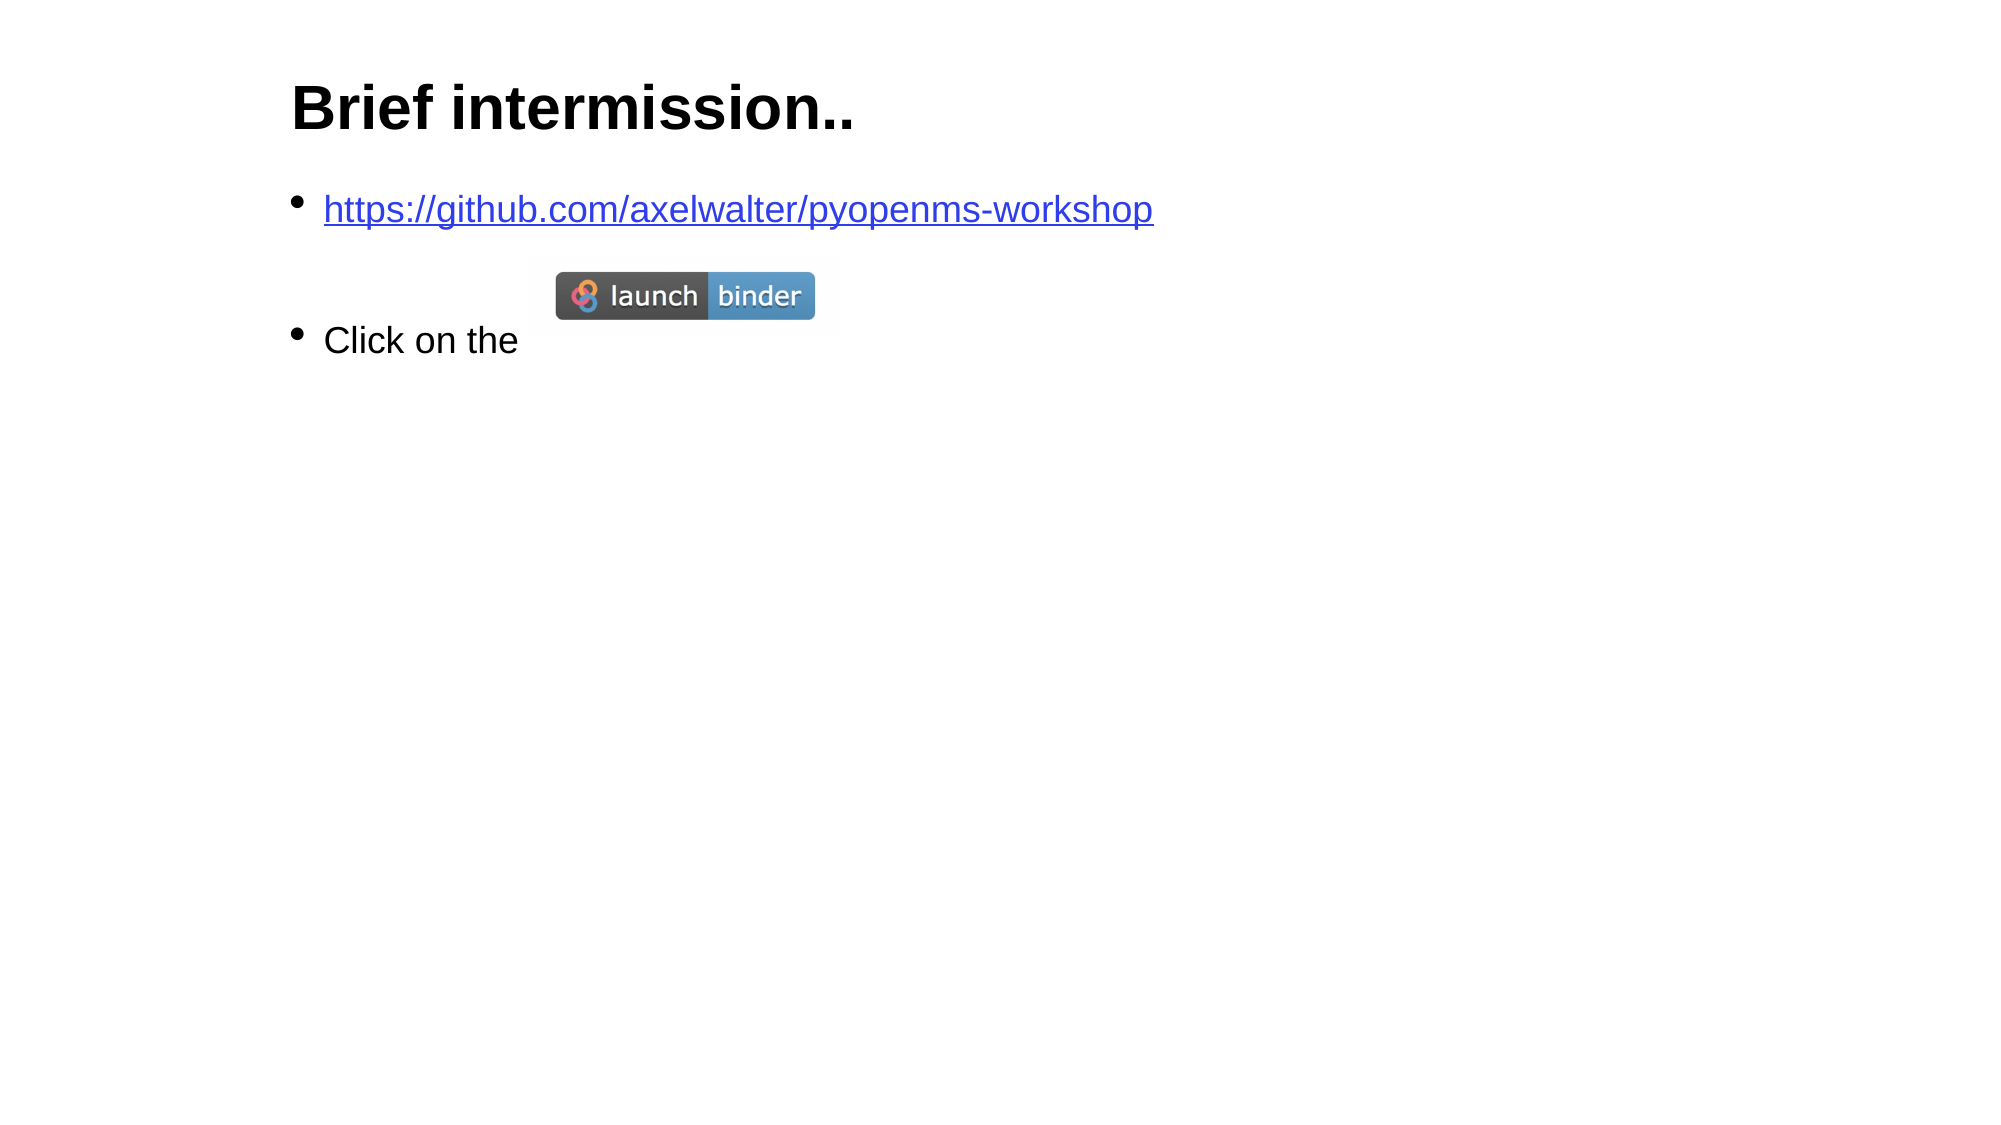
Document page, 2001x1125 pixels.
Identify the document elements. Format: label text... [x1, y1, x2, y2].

picture [527, 255, 846, 339]
list https://github.com/axelwalter/pyopenms-workshop Click on the [291, 184, 1819, 1026]
title Brief intermission.. [291, 69, 1819, 142]
